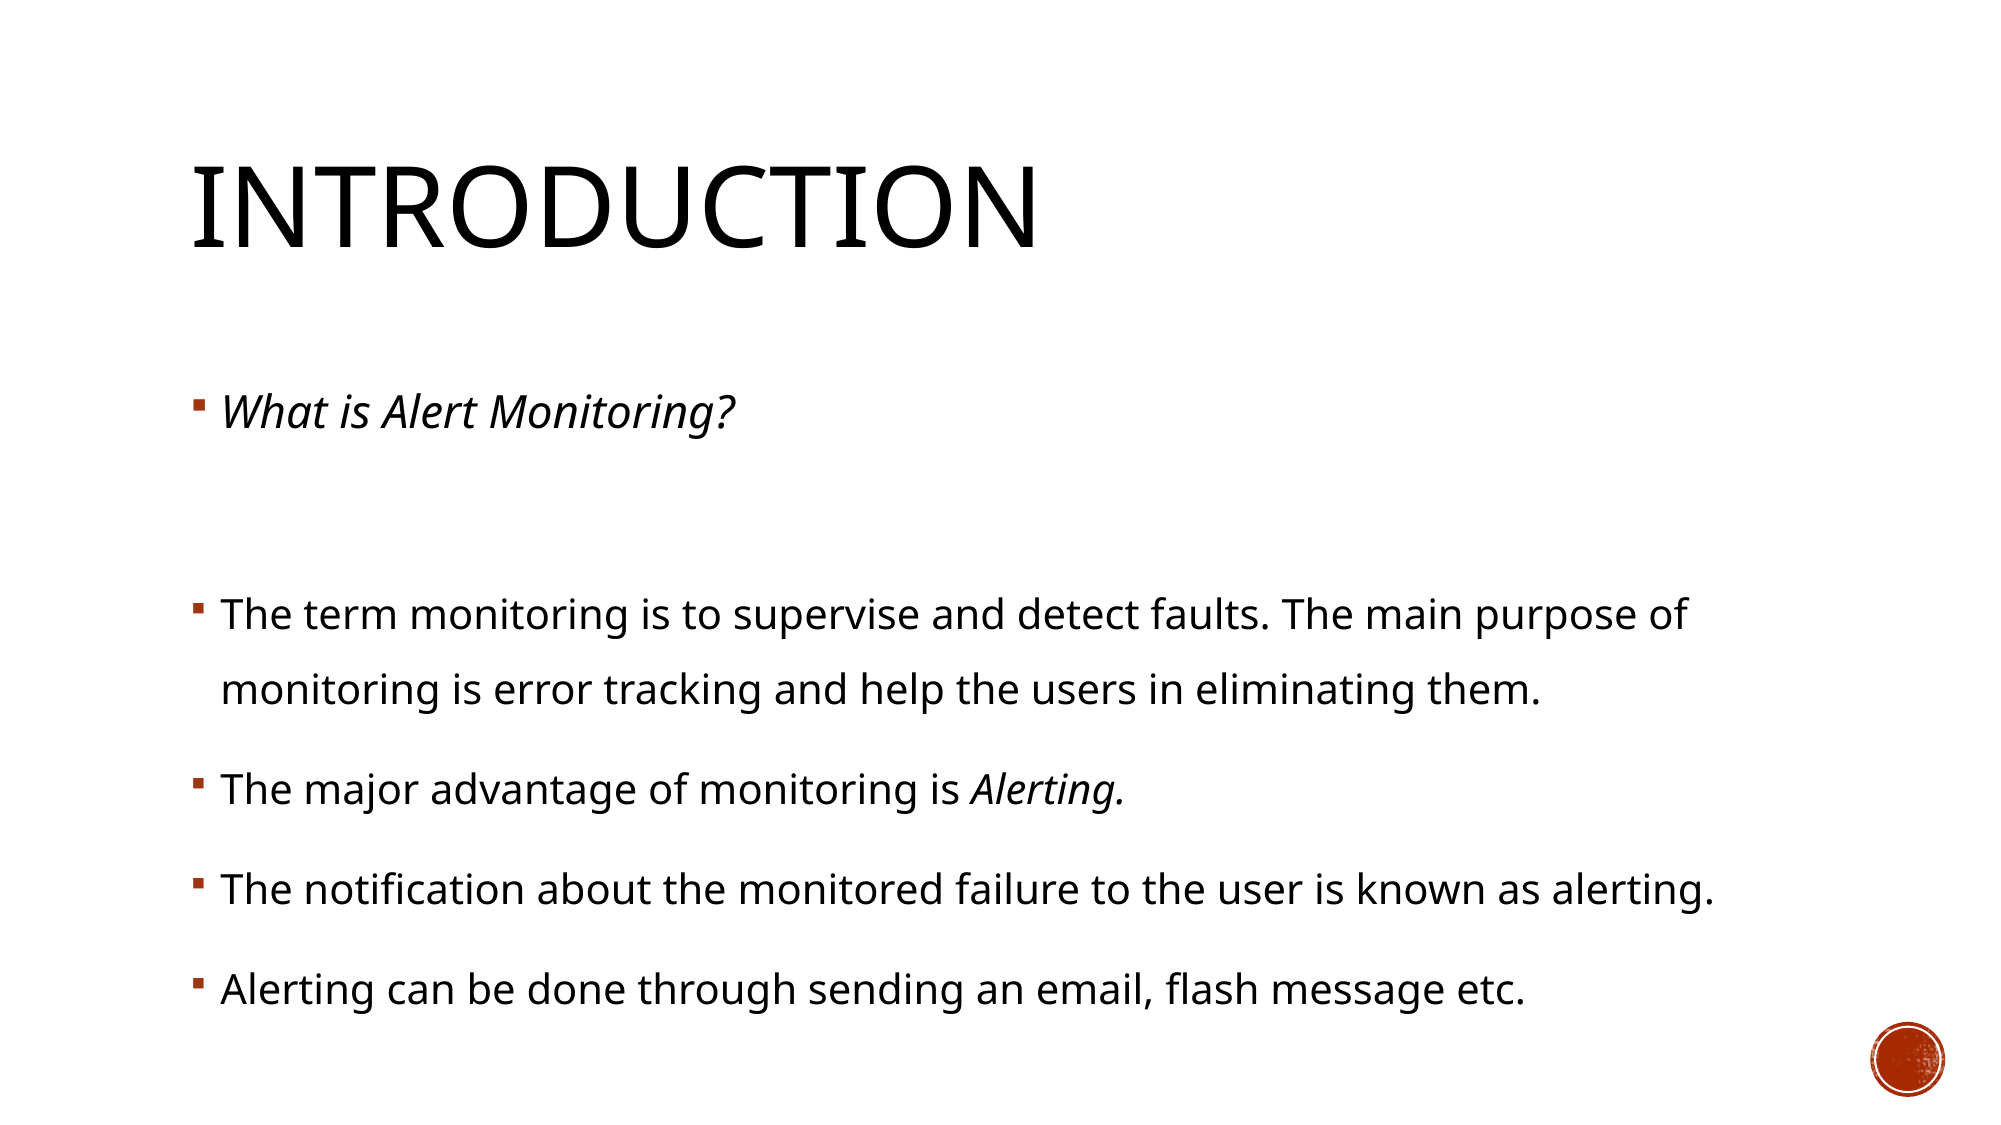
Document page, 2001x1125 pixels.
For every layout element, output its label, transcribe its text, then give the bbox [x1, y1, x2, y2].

list What is Alert Monitoring? The term monitoring is to supervise and detect faults. The main purpose of monitoring is error tracking and help the users in eliminating them. The major advantage of monitoring is Alerting. The notification about the monitored failure to the user is known as alerting. Alerting can be done through sending an email, flash message etc. [175, 348, 1826, 1013]
title Introduction [175, 79, 1826, 344]
